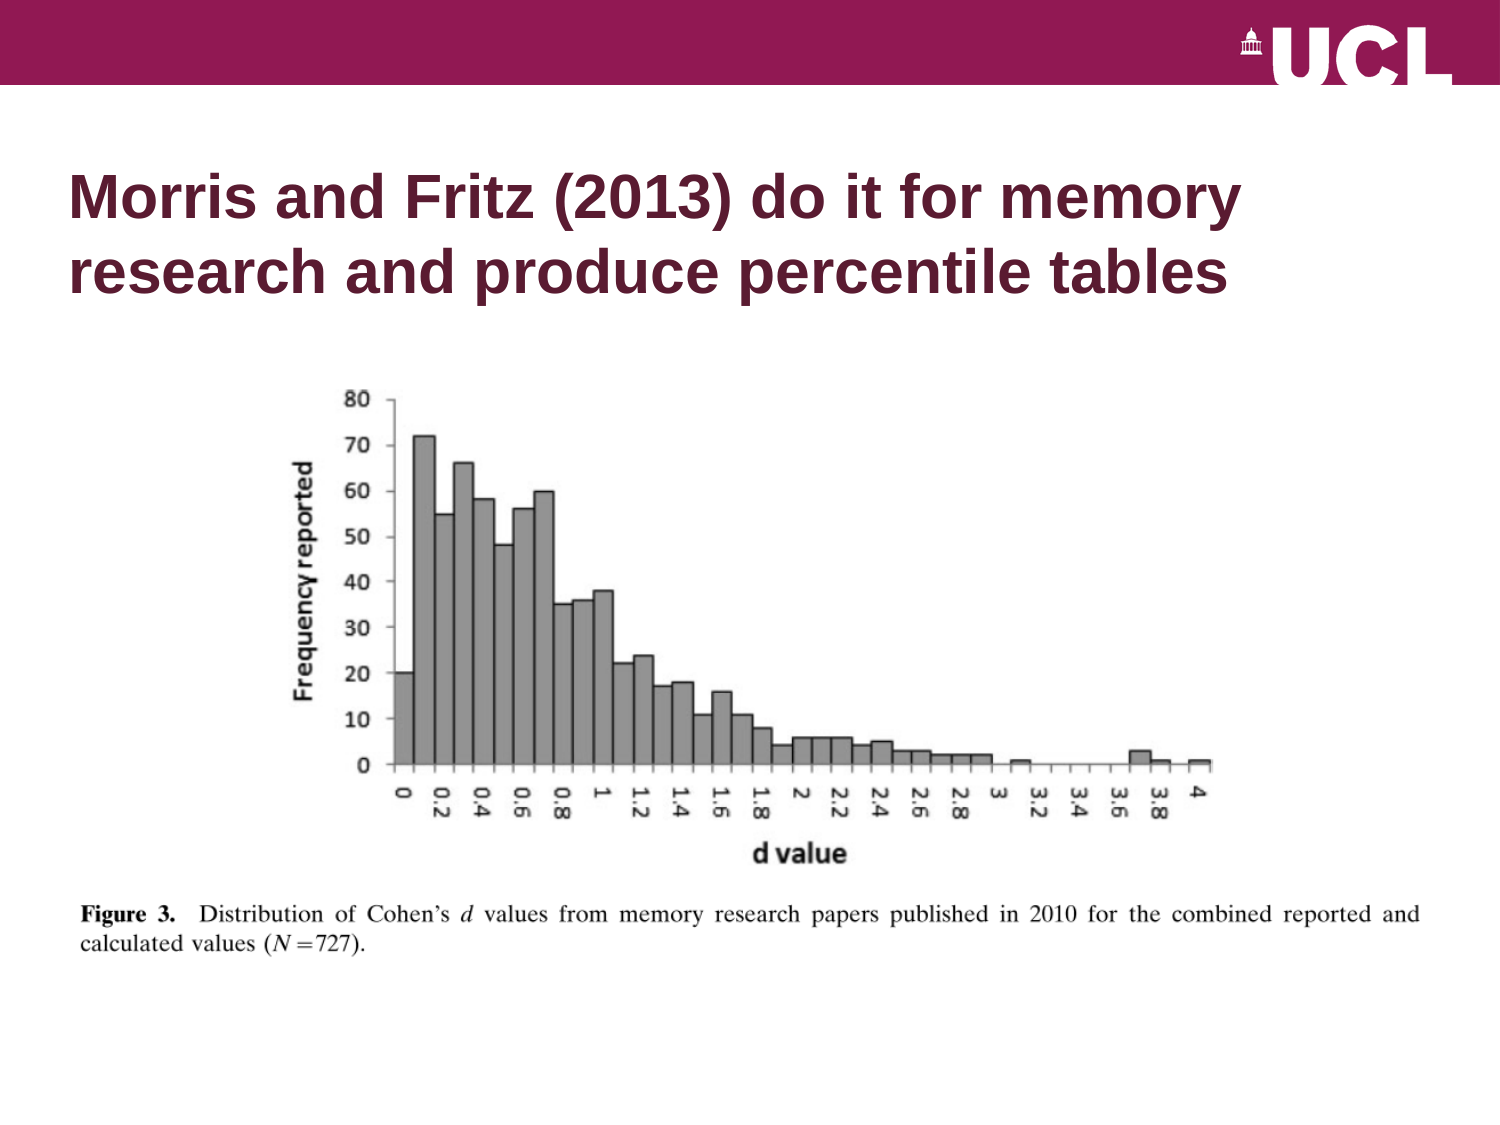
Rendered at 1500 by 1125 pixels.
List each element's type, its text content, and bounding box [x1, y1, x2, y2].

picture [0, 0, 1500, 85]
title Morris and Fritz (2013) do it for memory research and produce percentile tables [53, 149, 1446, 362]
picture [40, 368, 1437, 977]
